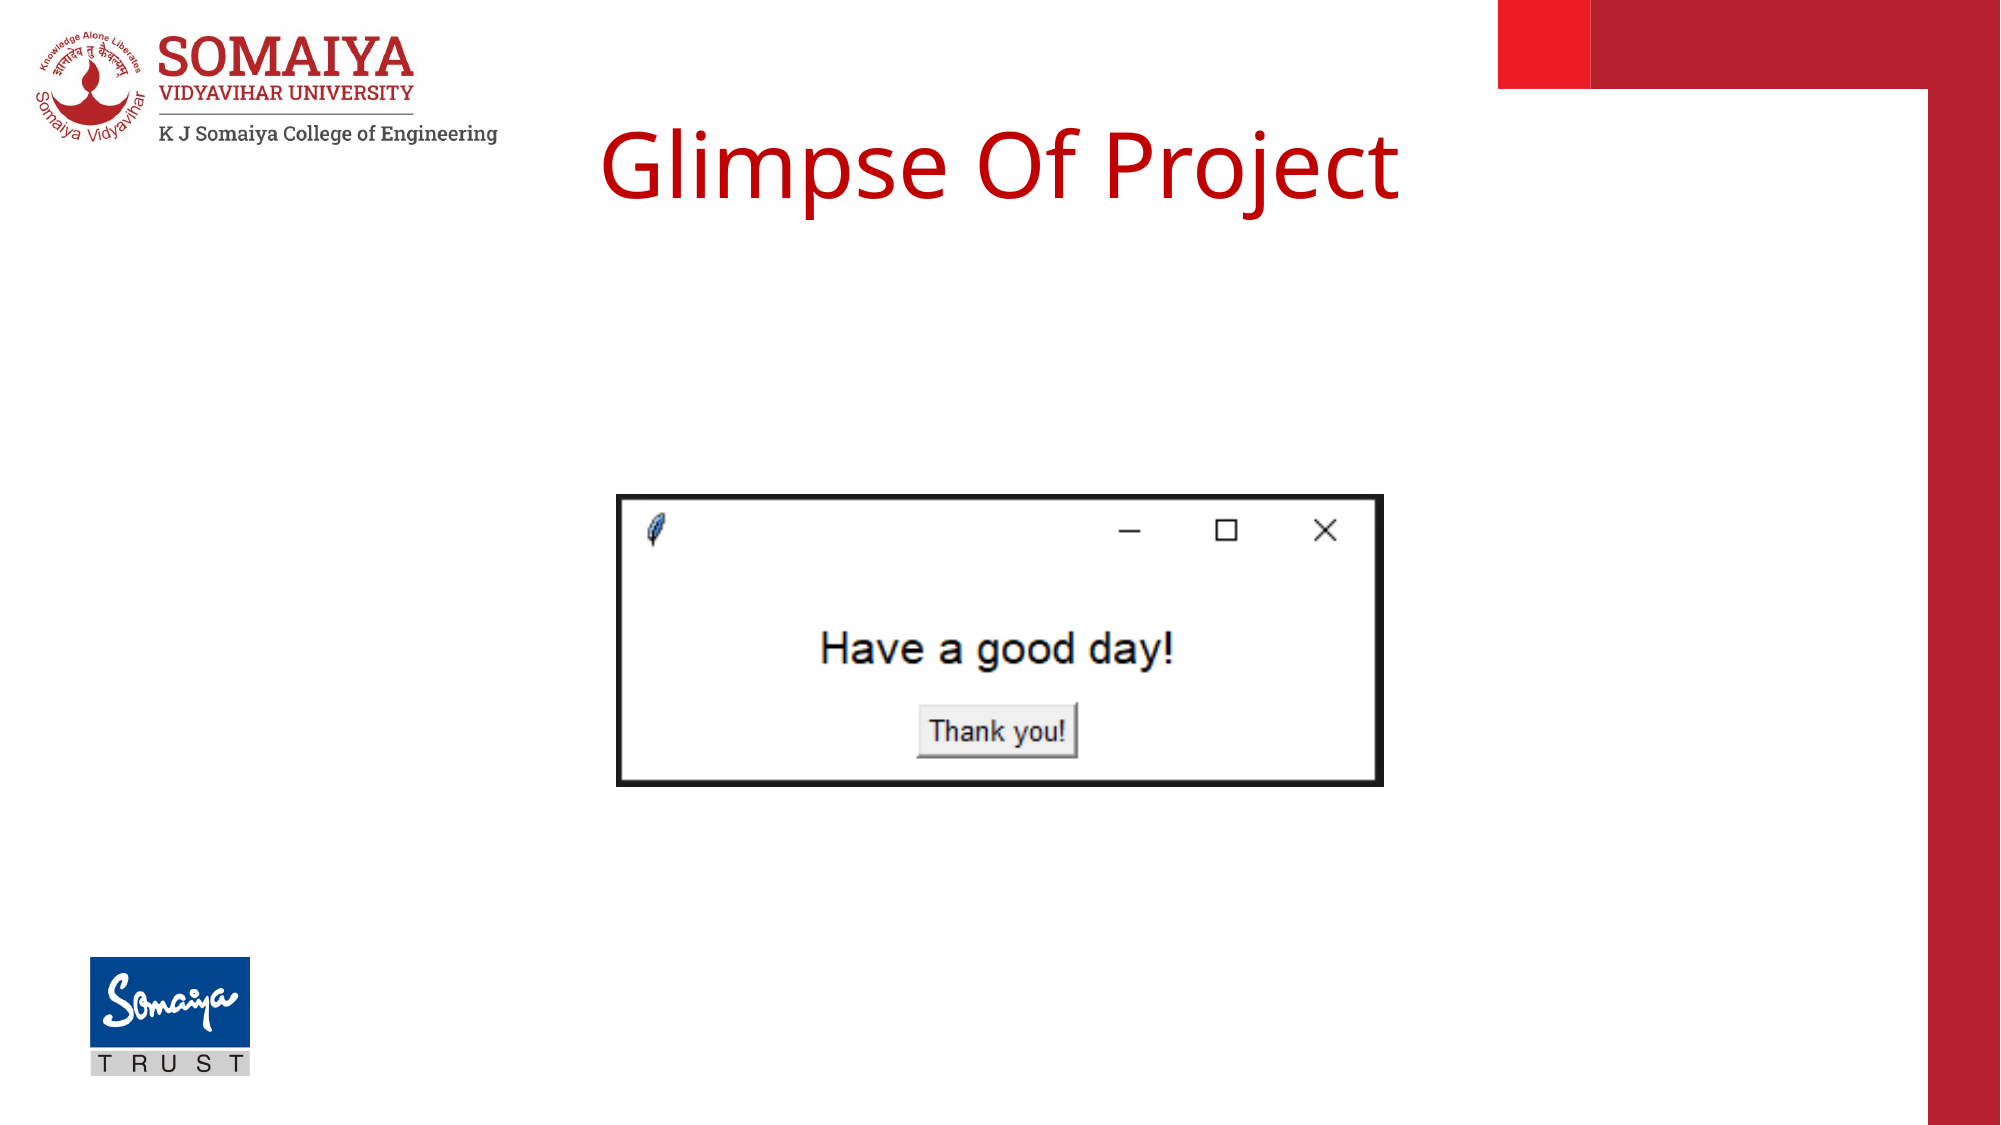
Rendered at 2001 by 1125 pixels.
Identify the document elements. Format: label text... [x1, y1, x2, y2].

picture [15, 21, 549, 155]
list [616, 494, 1384, 787]
picture [90, 957, 250, 1076]
title Glimpse Of Project [137, 59, 1863, 278]
picture [1498, 0, 2000, 1125]
